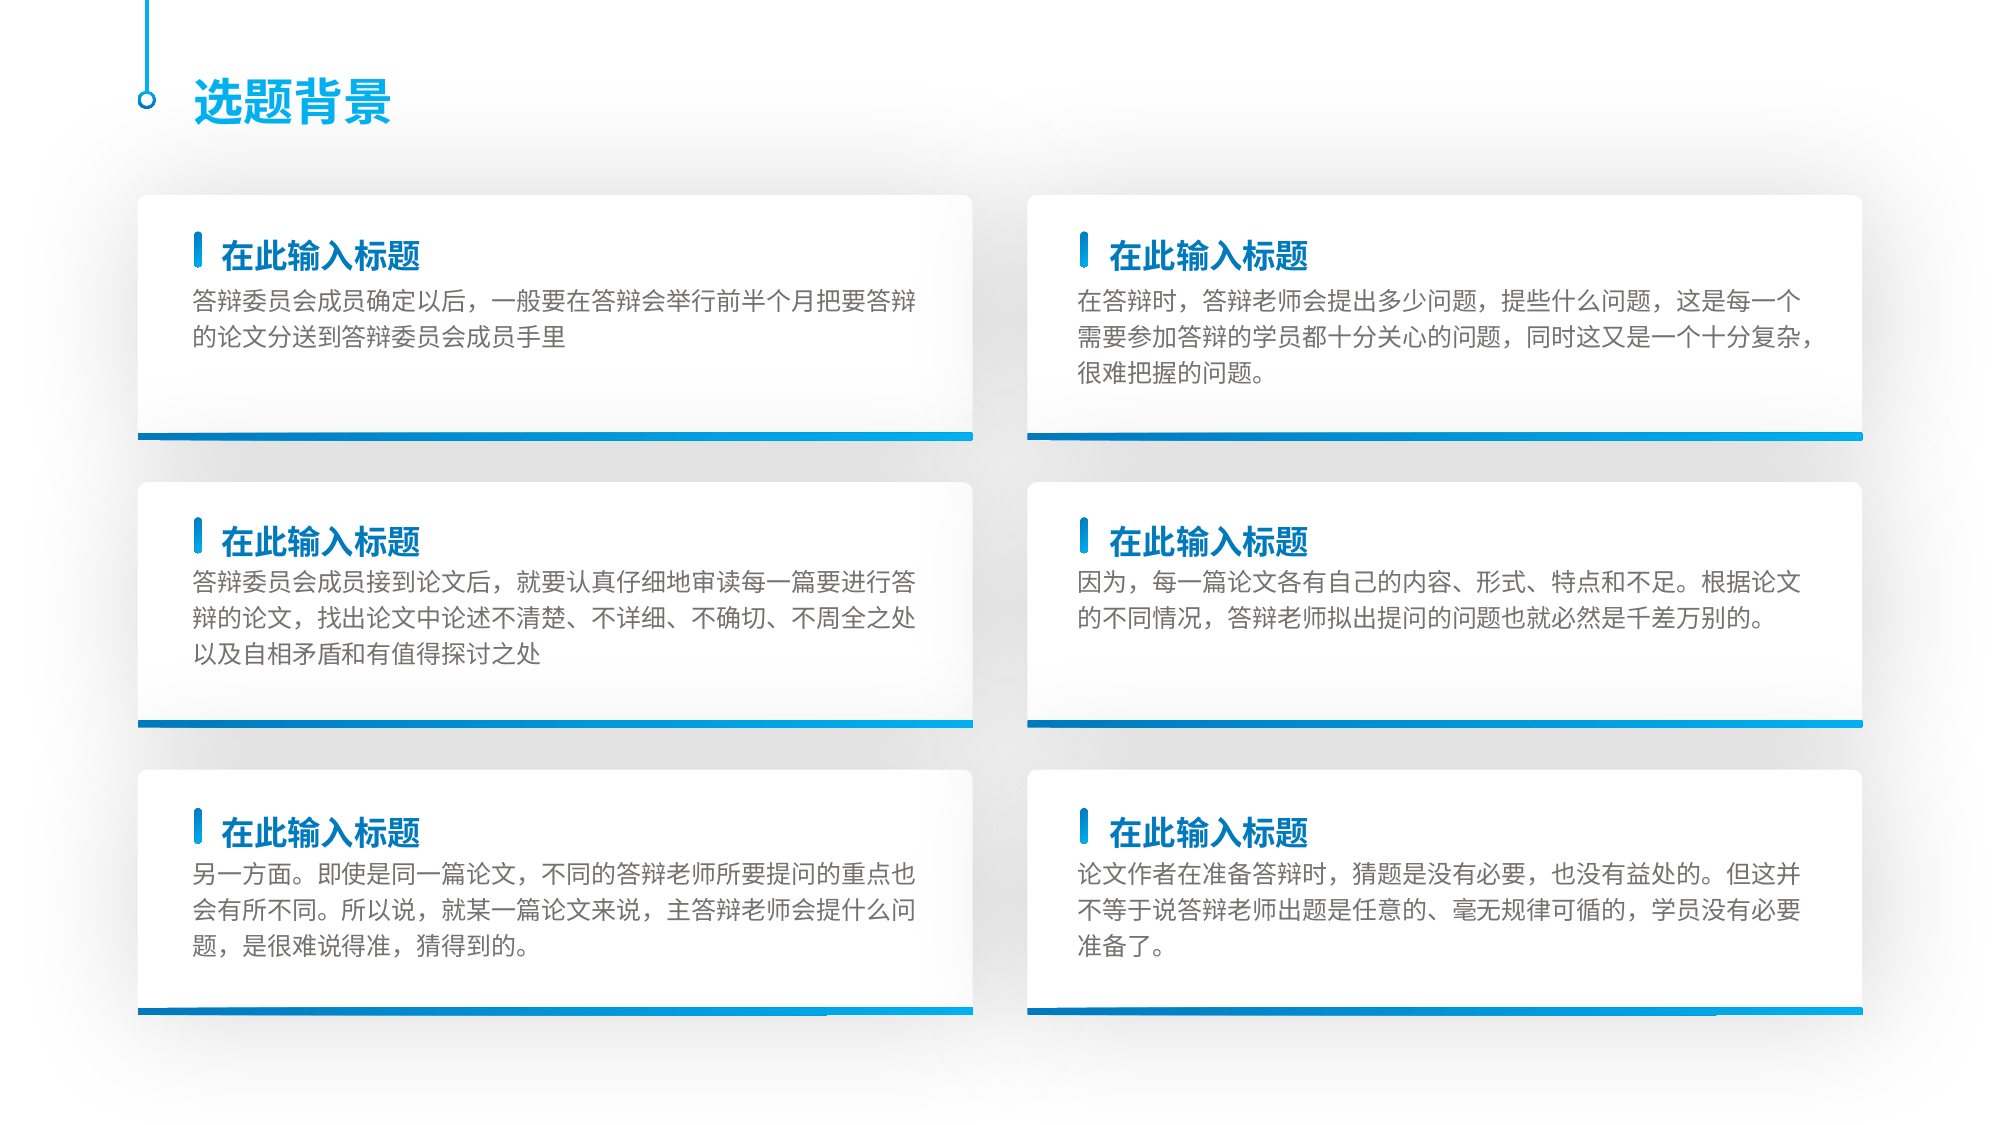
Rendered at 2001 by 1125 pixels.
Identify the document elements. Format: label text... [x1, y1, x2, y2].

text_box [1026, 481, 1864, 720]
text_box 答辩委员会成员确定以后，一般要在答辩会举行前半个月把要答辩的论文分送到答辩委员会成员手里 [177, 272, 946, 359]
text_box 因为，每一篇论文各有自己的内容、形式、特点和不足。根据论文的不同情况，答辩老师拟出提问的问题也就必然是千差万别的。 [1062, 553, 1834, 640]
text_box [136, 1006, 974, 1017]
text_box [136, 719, 974, 729]
text_box [193, 230, 203, 269]
text_box [1026, 768, 1864, 1007]
text_box 答辩委员会成员接到论文后，就要认真仔细地审读每一篇要进行答辩的论文，找出论文中论述不清楚、不详细、不确切、不周全之处以及自相矛盾和有值得探讨之处 [177, 553, 946, 676]
text_box 在此输入标题 [206, 220, 436, 283]
text_box 在此输入标题 [1094, 797, 1325, 860]
text_box 在此输入标题 [206, 797, 436, 860]
text_box 在此输入标题 [1094, 220, 1325, 283]
text_box [1026, 1006, 1864, 1017]
text_box [136, 431, 974, 442]
text_box [1079, 230, 1089, 269]
text_box 在此输入标题 [206, 505, 436, 569]
text_box [136, 768, 974, 1007]
text_box 选题背景 [178, 50, 409, 138]
text_box [136, 193, 974, 432]
text_box 论文作者在准备答辩时，猜题是没有必要，也没有益处的。但这并不等于说答辩老师出题是任意的、毫无规律可循的，学员没有必要准备了。 [1062, 845, 1818, 968]
text_box 另一方面。即使是同一篇论文，不同的答辩老师所要提问的重点也会有所不同。所以说，就某一篇论文来说，主答辩老师会提什么问题，是很难说得准，猜得到的。 [177, 845, 946, 968]
text_box 在此输入标题 [1094, 505, 1325, 569]
text_box [139, 92, 154, 107]
text_box [1079, 516, 1089, 555]
text_box [1026, 193, 1864, 432]
text_box [1079, 807, 1089, 845]
text_box [193, 807, 203, 845]
text_box [136, 481, 974, 720]
text_box [136, 89, 157, 110]
text_box [1026, 719, 1864, 729]
text_box 在答辩时，答辩老师会提出多少问题，提些什么问题，这是每一个需要参加答辩的学员都十分关心的问题，同时这又是一个十分复杂，很难把握的问题。 [1062, 272, 1836, 395]
text_box [193, 516, 203, 555]
text_box [1026, 431, 1864, 442]
